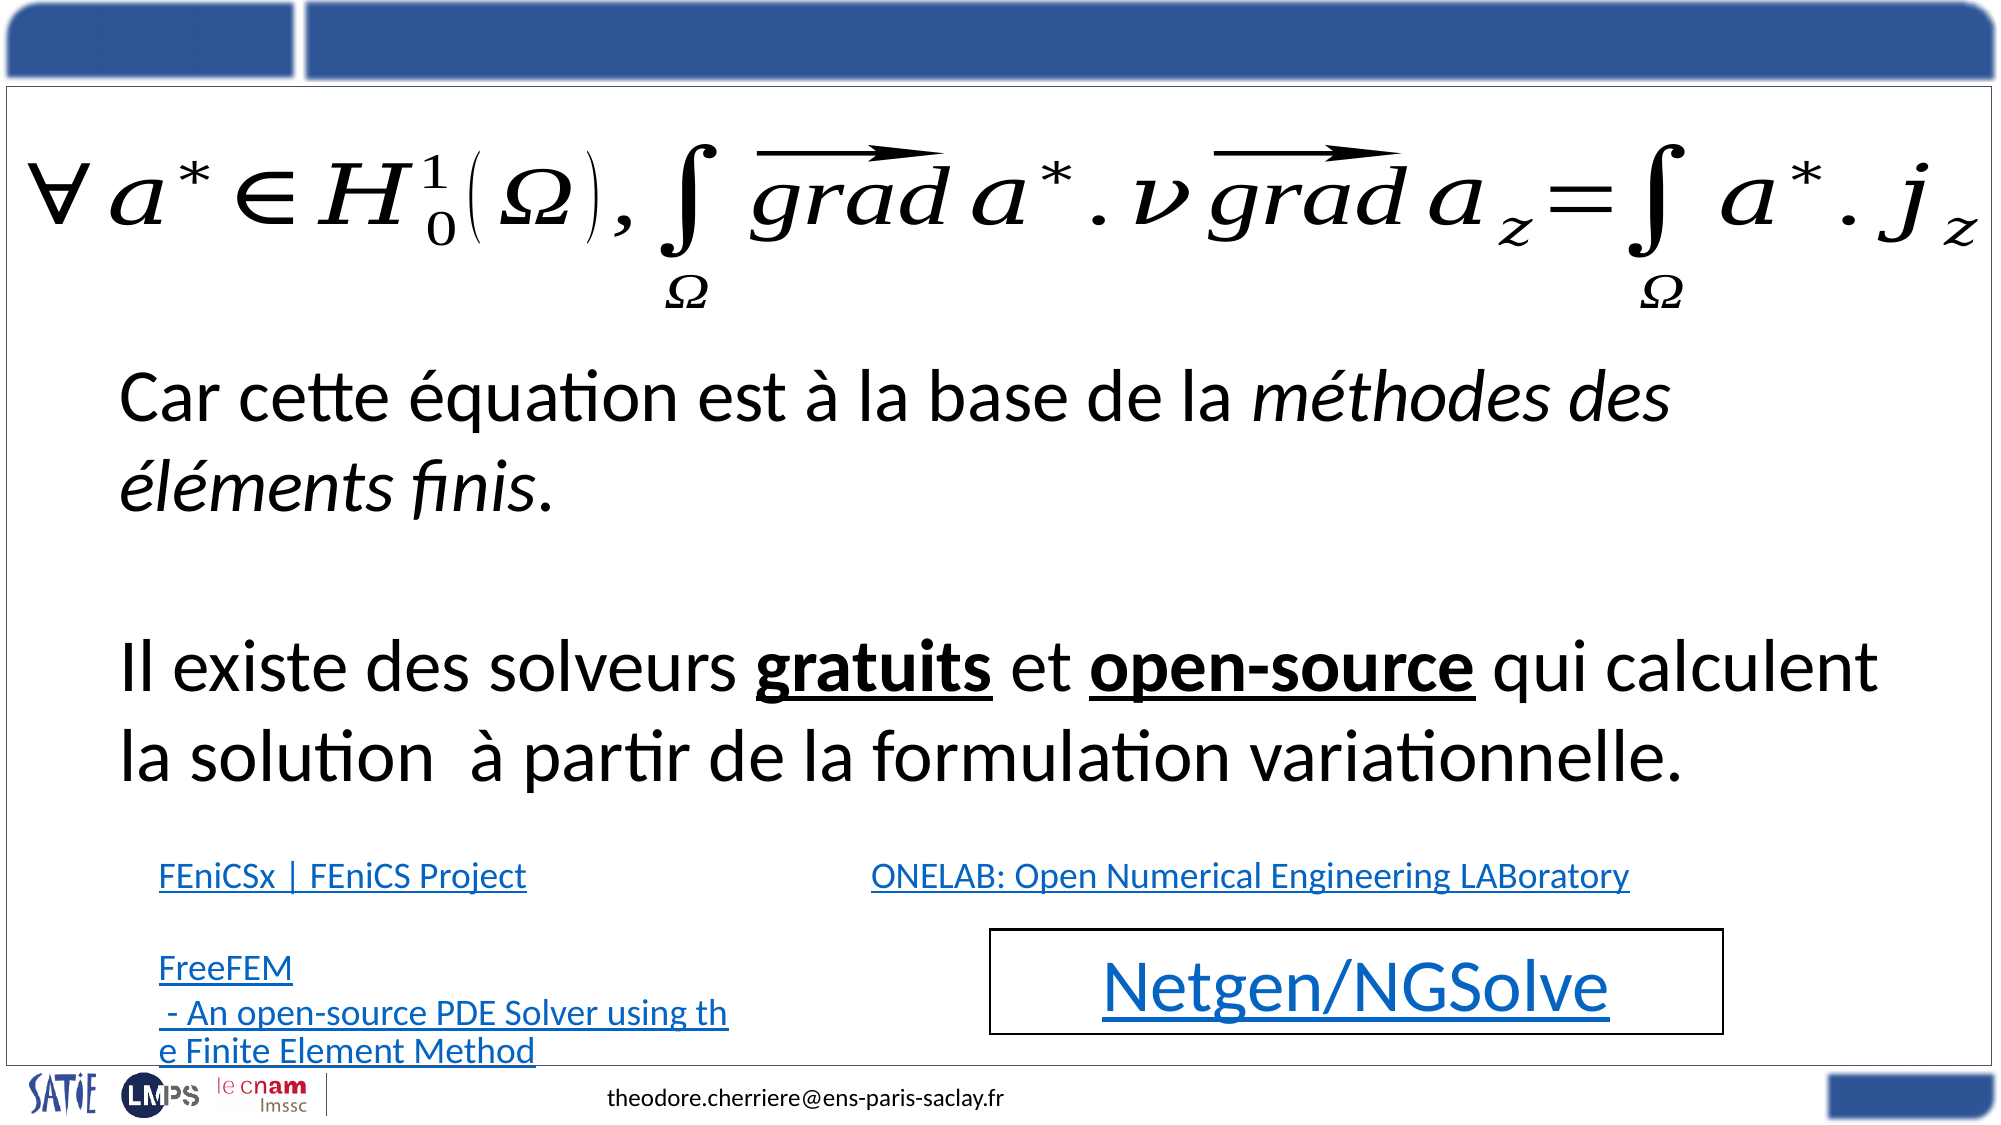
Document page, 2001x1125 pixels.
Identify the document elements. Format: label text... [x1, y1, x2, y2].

text_box FEniCSx | FEniCS Project [143, 843, 821, 903]
text_box FreeFEM - An open-source PDE Solver using the Finite Element Method [143, 935, 754, 1041]
text_box Netgen/NGSolve [989, 928, 1724, 1035]
picture [29, 1072, 96, 1116]
picture [121, 1072, 201, 1118]
text_box ONELAB: Open Numerical Engineering LABoratory [856, 843, 1857, 903]
picture [218, 1077, 307, 1112]
